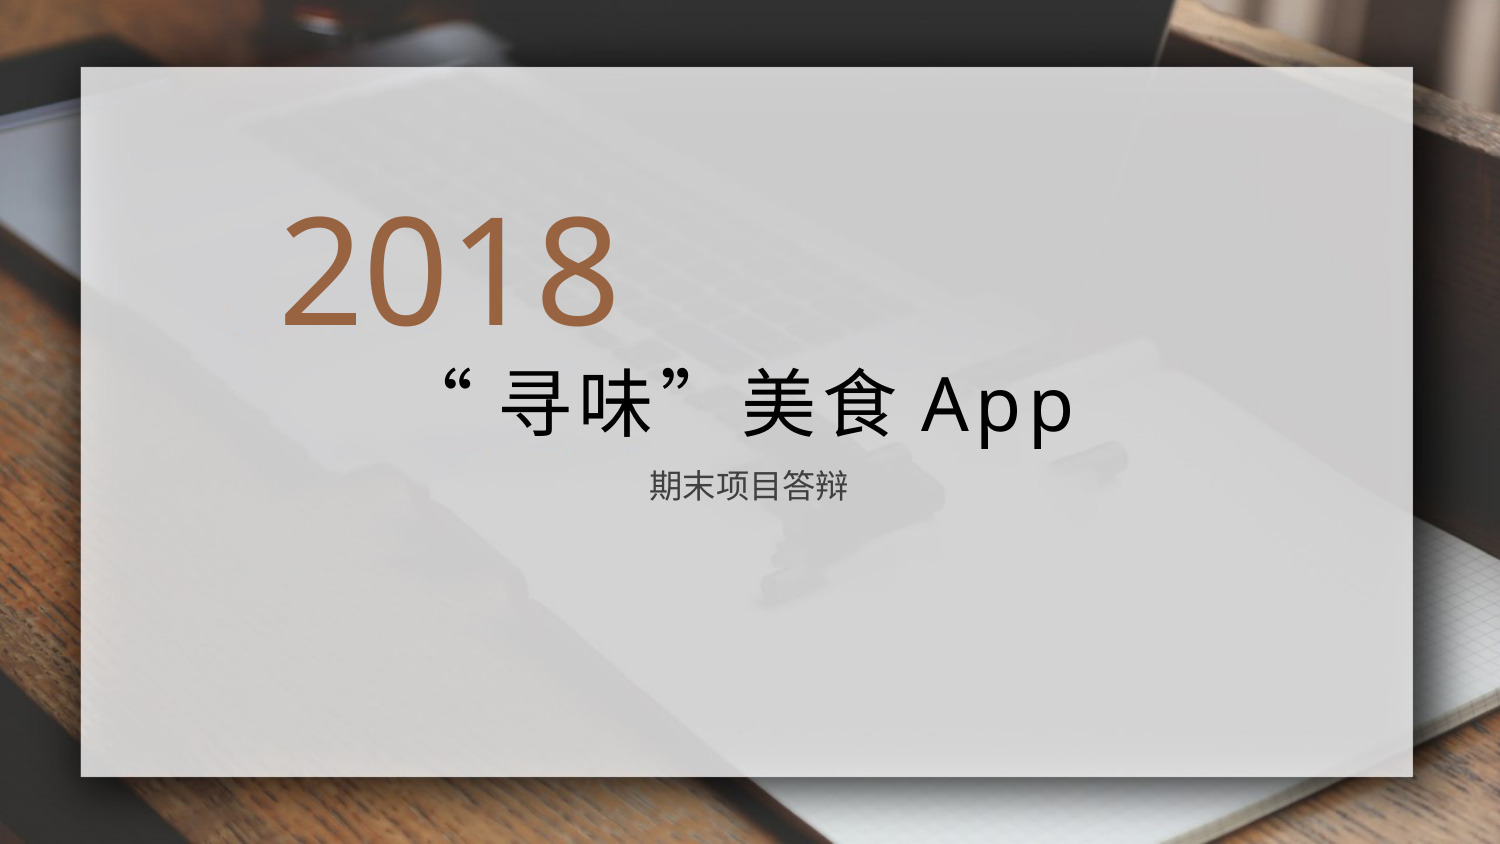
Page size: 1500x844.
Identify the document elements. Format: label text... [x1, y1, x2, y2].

text_box 期末项目答辩 [599, 458, 899, 512]
text_box “寻味”美食App [285, 359, 1189, 444]
text_box 2018 [223, 183, 676, 347]
picture [0, 0, 1500, 844]
